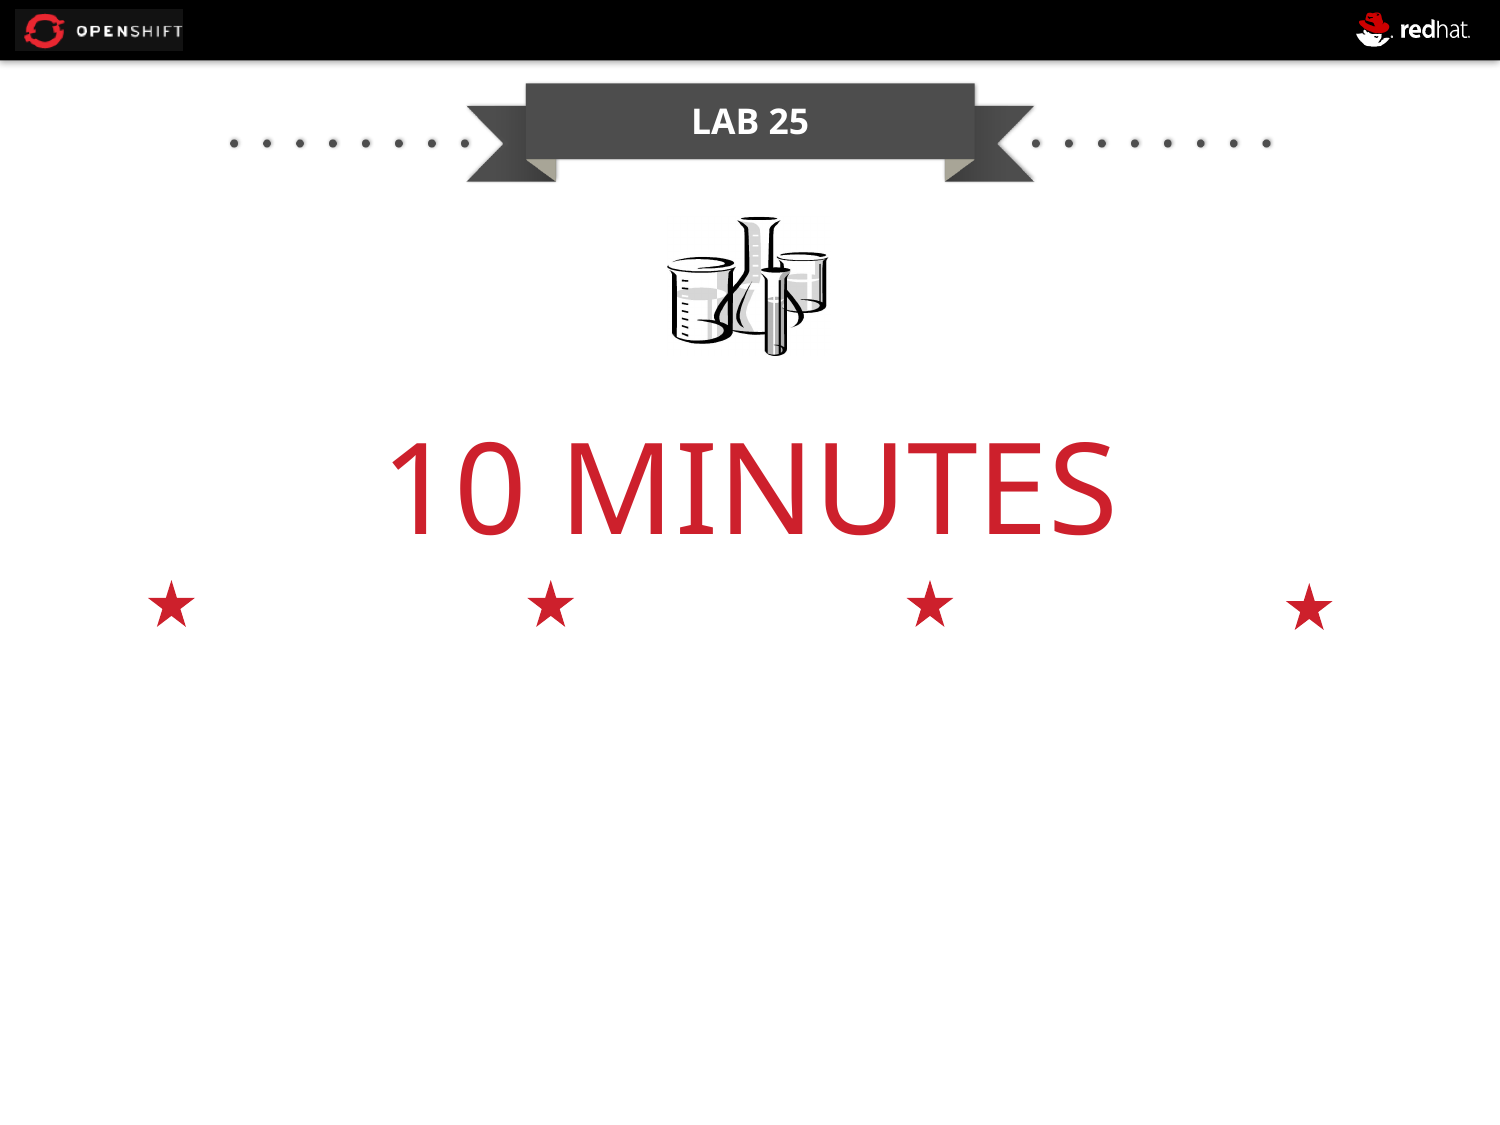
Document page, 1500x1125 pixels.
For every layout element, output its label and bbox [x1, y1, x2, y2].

picture [1355, 8, 1470, 47]
picture [666, 215, 831, 356]
picture [116, 80, 1383, 189]
text_box [0, 399, 1500, 631]
picture [15, 9, 183, 51]
